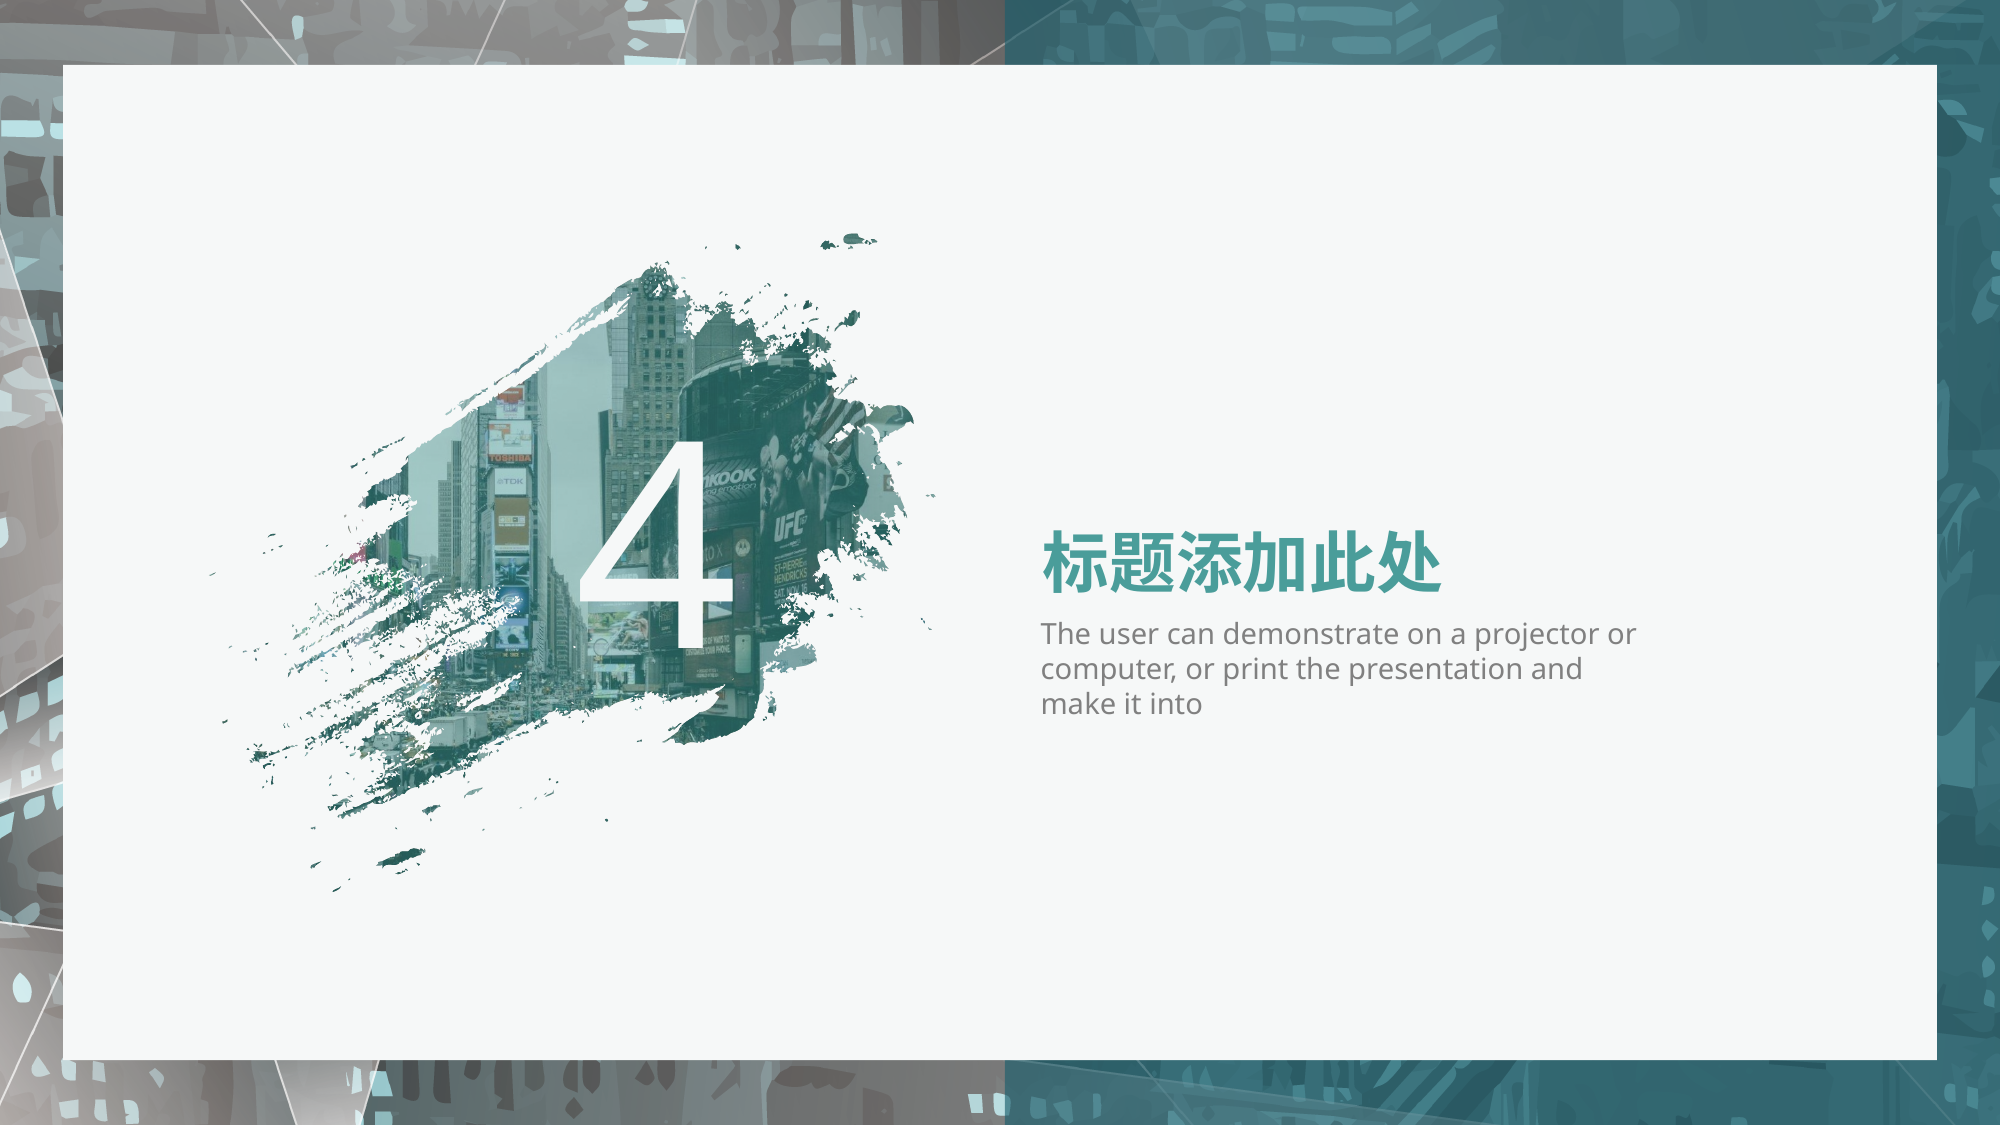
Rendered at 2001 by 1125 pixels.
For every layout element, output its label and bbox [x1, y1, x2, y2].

picture [0, 0, 1004, 1125]
text_box [1025, 513, 1653, 695]
picture [208, 233, 936, 893]
